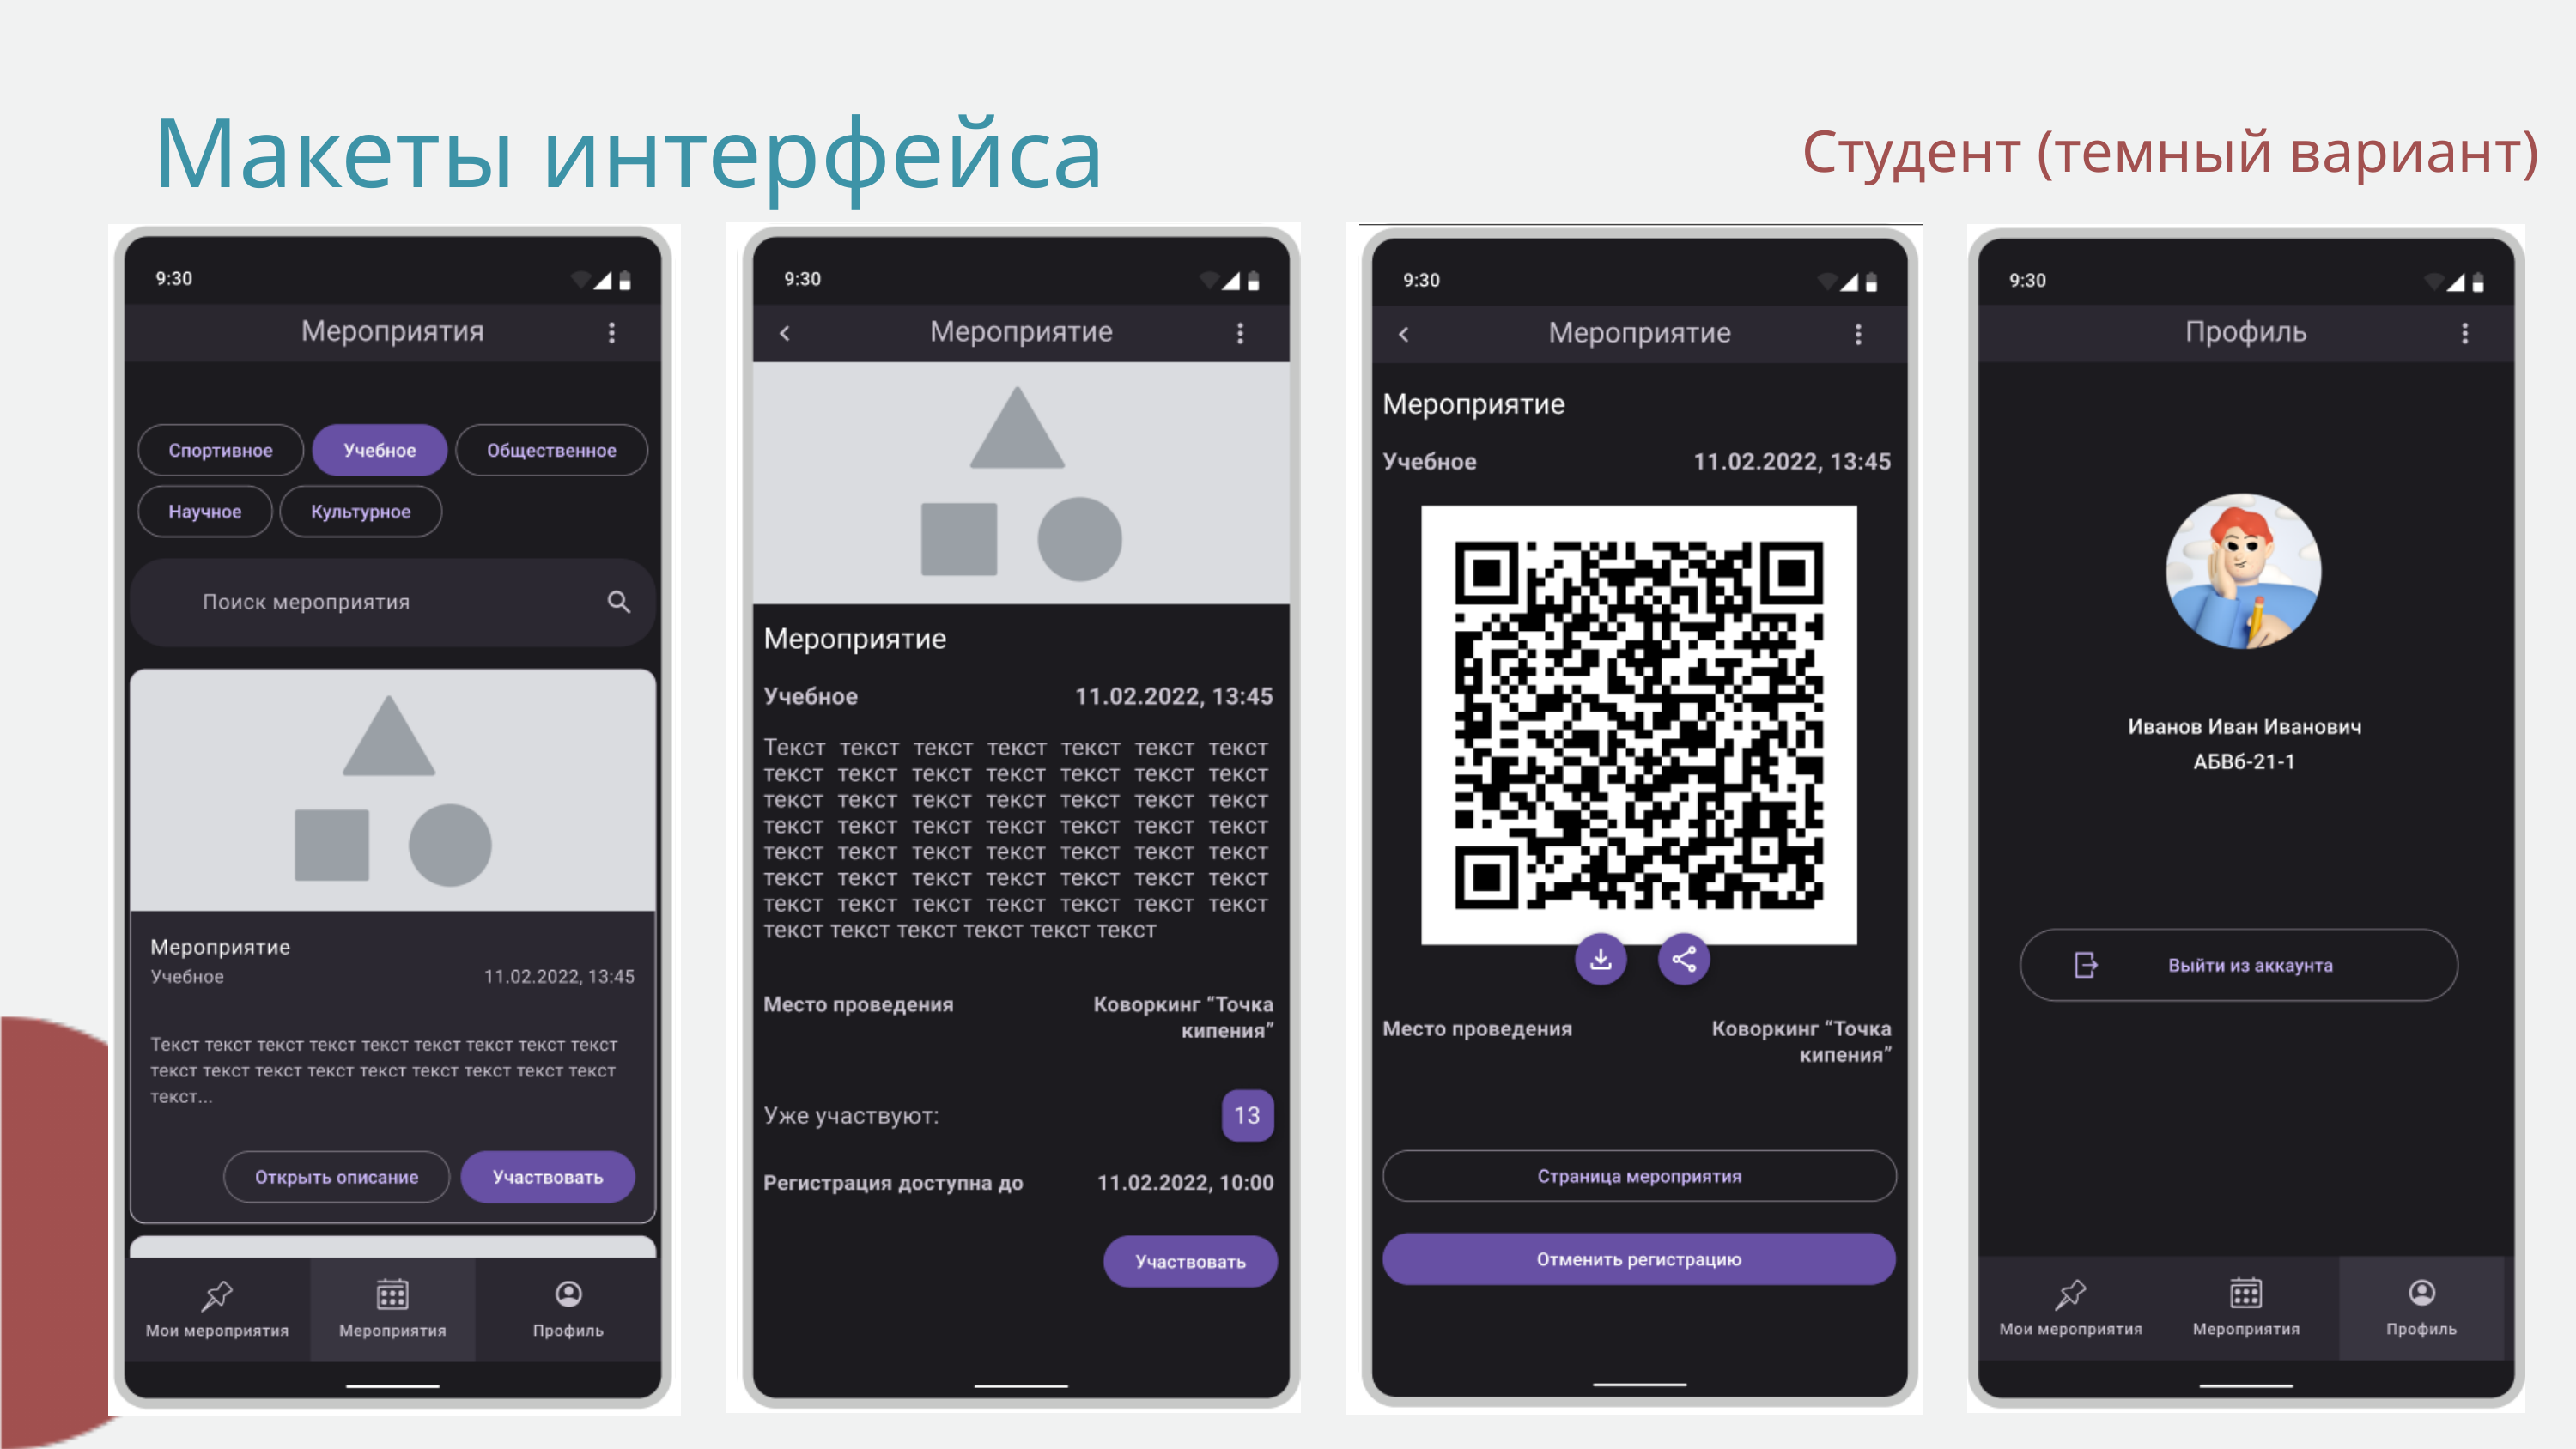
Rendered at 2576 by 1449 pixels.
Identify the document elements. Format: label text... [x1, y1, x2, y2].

text_box Студент (темный вариант) [1578, 102, 2540, 184]
text_box Макеты интерфейса [67, 72, 1192, 207]
picture [726, 222, 1301, 1414]
picture [1346, 222, 1923, 1415]
picture [1967, 224, 2525, 1414]
picture [0, 224, 681, 1448]
